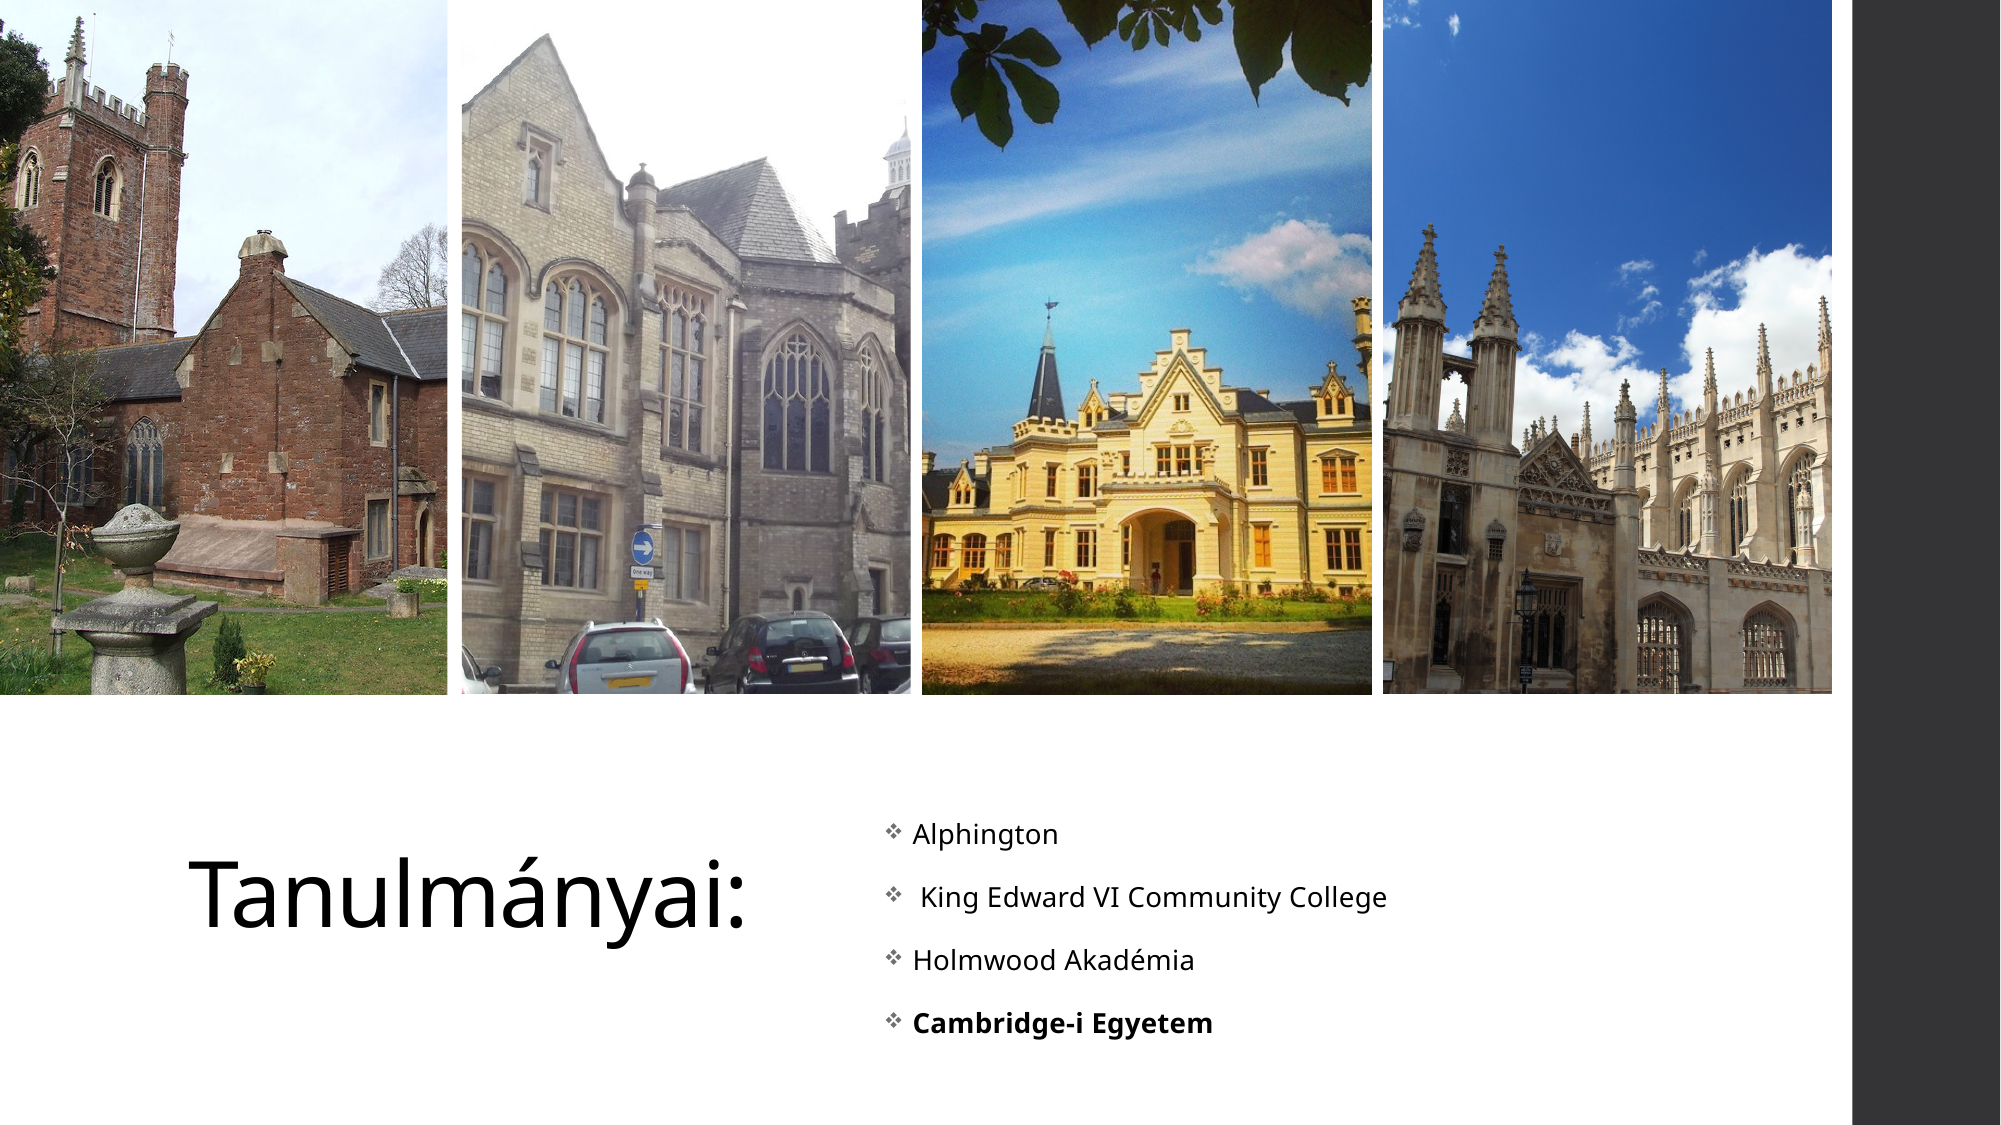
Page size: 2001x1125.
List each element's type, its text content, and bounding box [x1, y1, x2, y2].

picture [1382, 0, 1833, 694]
title Tanulmányai: [130, 746, 765, 1048]
picture [0, 0, 448, 695]
list Alphington King Edward VI Community College Holmwood Akadémia Cambridge-i Egyetem [869, 746, 1786, 1048]
picture [921, 0, 1372, 695]
picture [461, 0, 911, 694]
